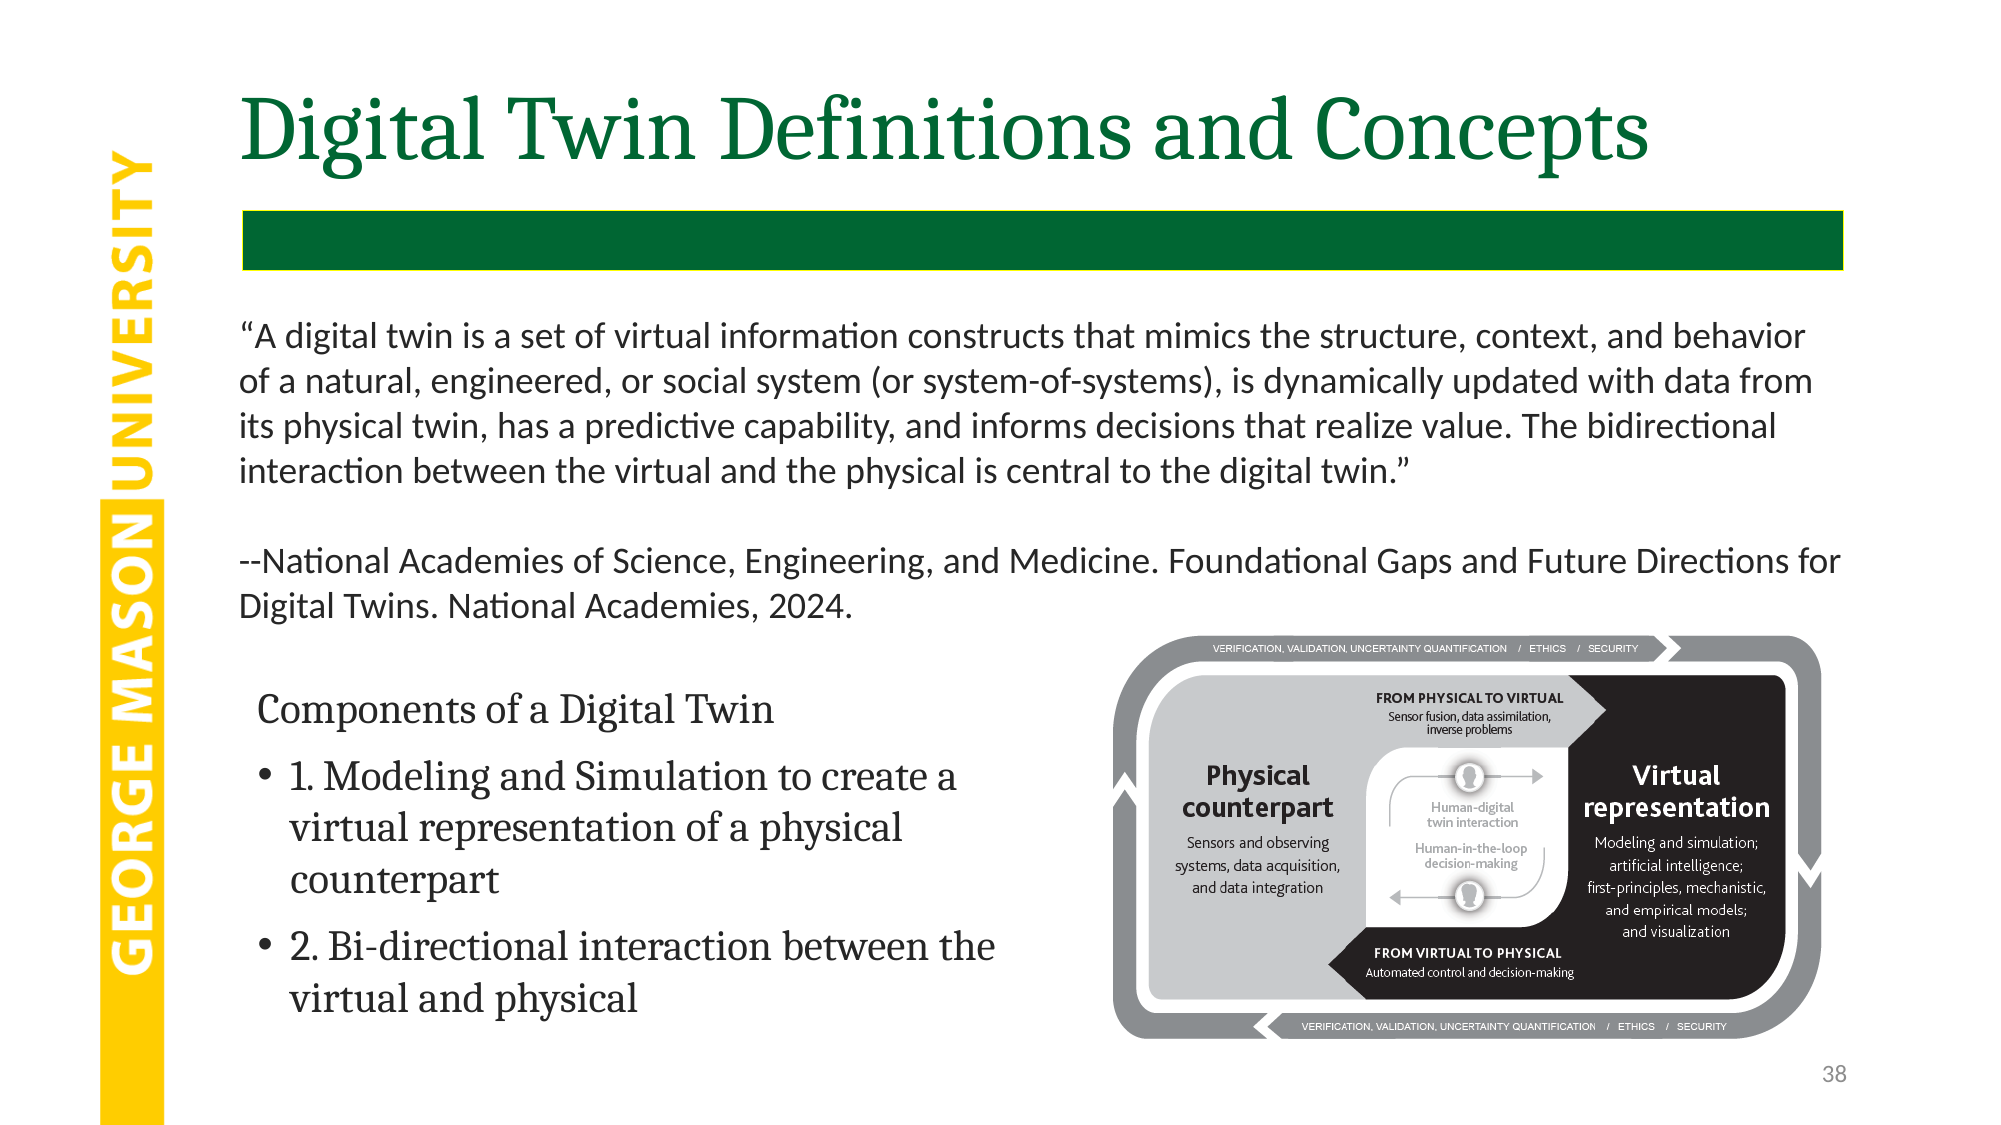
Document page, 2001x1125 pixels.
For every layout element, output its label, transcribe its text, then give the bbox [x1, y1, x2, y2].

picture [1096, 619, 1844, 1060]
picture [74, 115, 188, 1125]
slide_number 38 [1412, 1042, 1863, 1103]
title Digital Twin Definitions and Concepts [224, 44, 1863, 187]
text_box “A digital twin is a set of virtual information constructs that mimics the structure, context, and behavior of a natural, engineered, or social system (or system-of-systems), is dynamically updated with data from its physical twin, has a predictive capability, and informs decisions that realize value. The bidirectional interaction between the virtual and the physical is central to the digital twin.” --National Academies of Science, Engineering, and Medicine. Foundational Gaps and Future Directions for Digital Twins. National Academies, 2024. [224, 303, 1863, 633]
list Components of a Digital Twin 1. Modeling and Simulation to create a virtual representation of a physical counterpart 2. Bi-directional interaction between the virtual and physical [242, 672, 1049, 1033]
